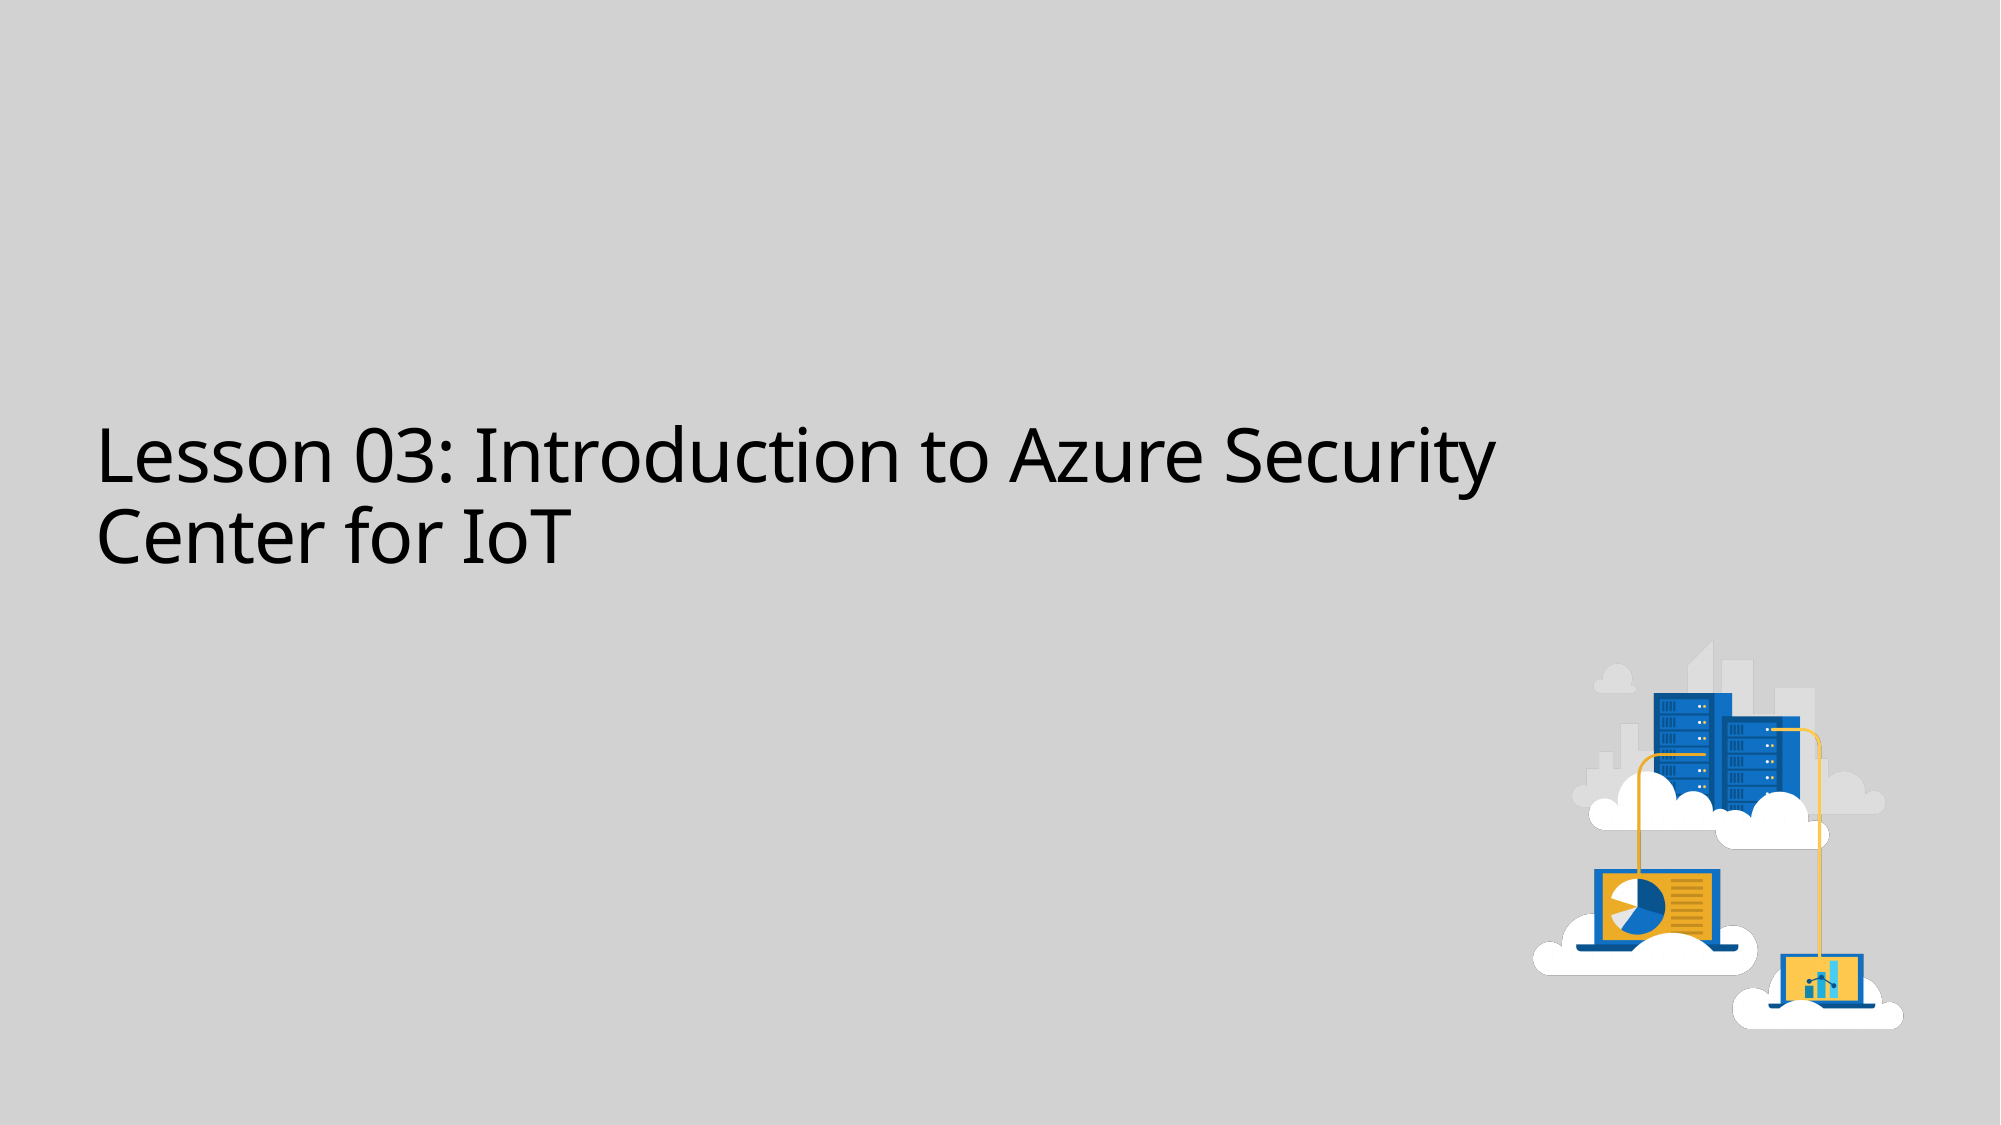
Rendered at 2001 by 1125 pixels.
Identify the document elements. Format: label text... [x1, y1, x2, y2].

title Lesson 03: Introduction to Azure Security Center for IoT [95, 415, 1596, 580]
picture [1532, 639, 1905, 1029]
